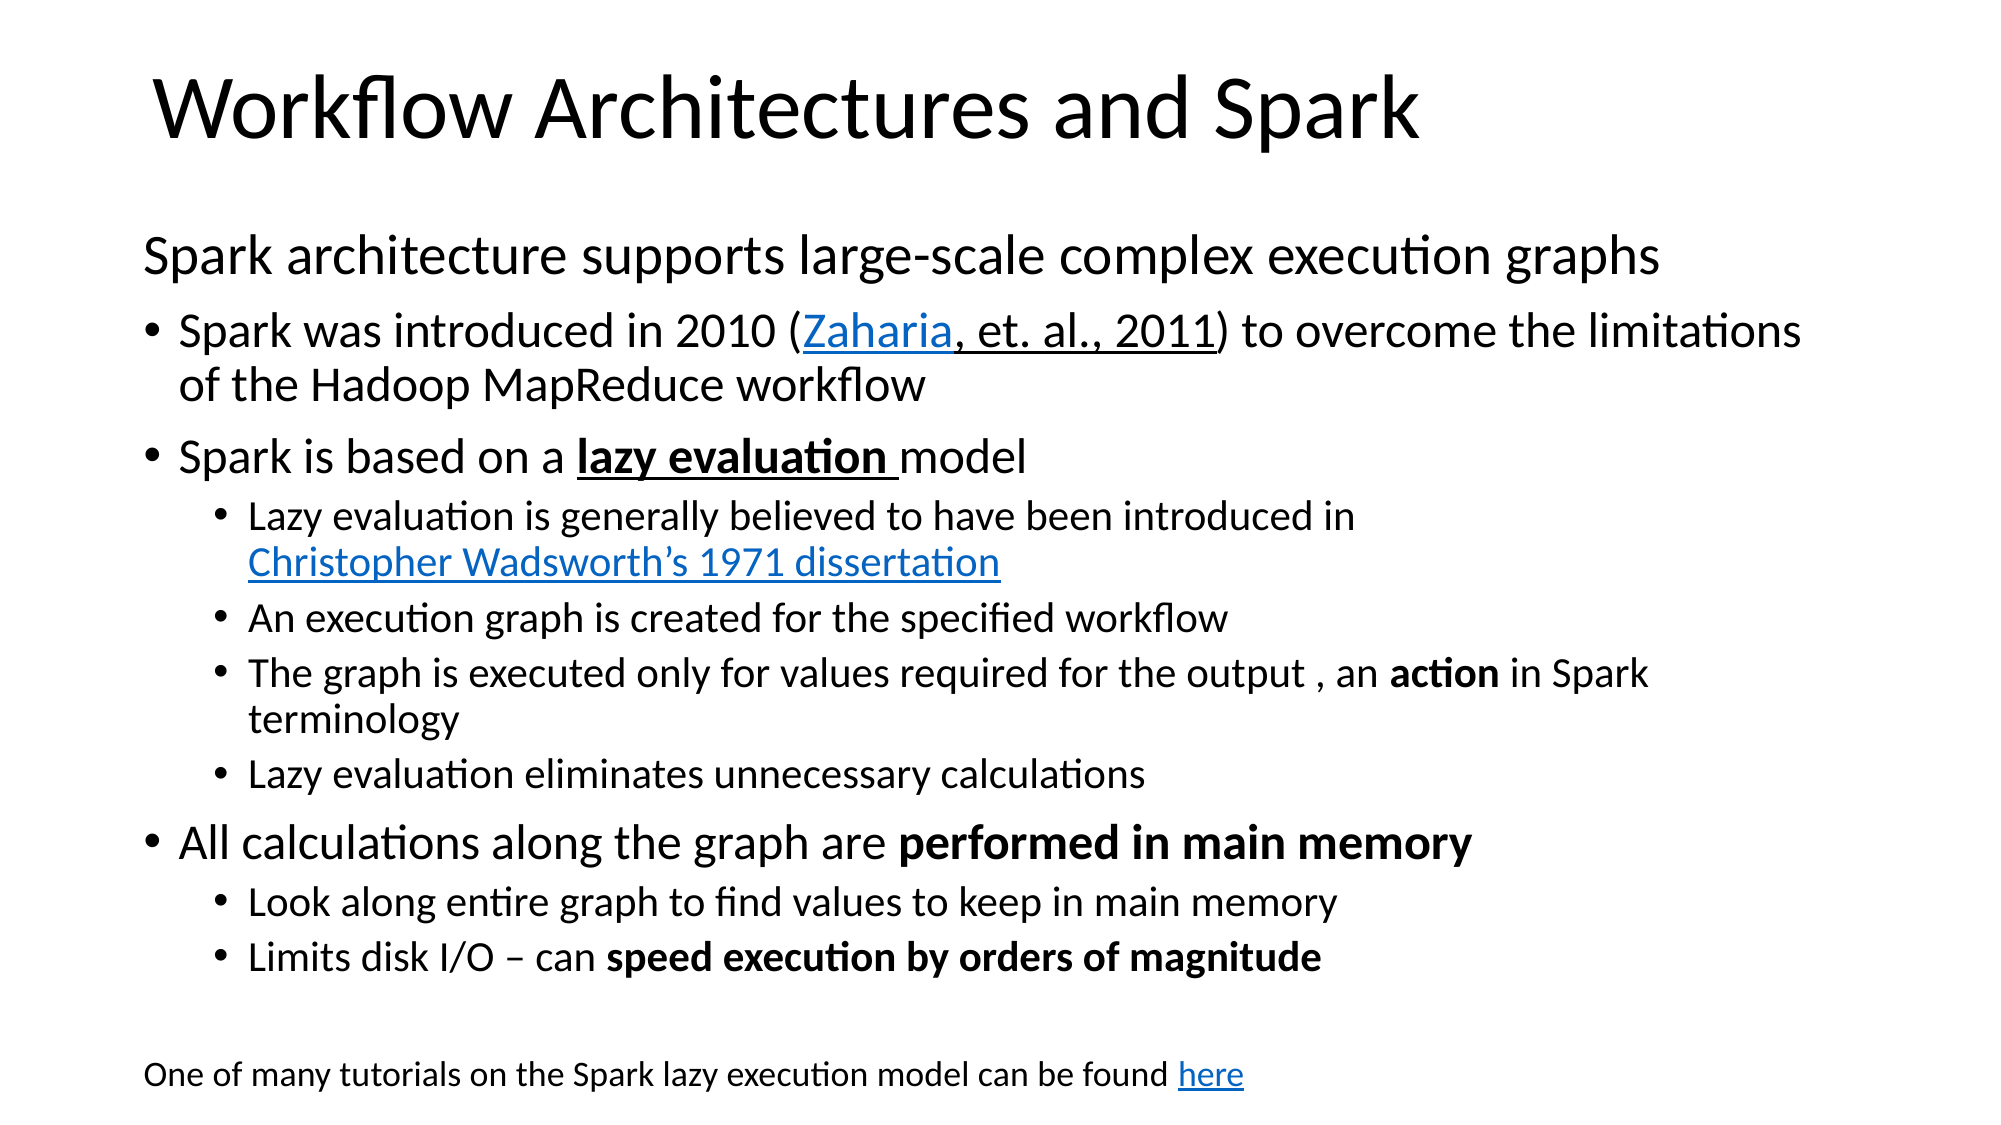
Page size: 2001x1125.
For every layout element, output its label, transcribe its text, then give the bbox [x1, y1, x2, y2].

list Spark architecture supports large-scale complex execution graphs Spark was introduced in 2010 (Zaharia, et. al., 2011) to overcome the limitations of the Hadoop MapReduce workflow Spark is based on a lazy evaluation model Lazy evaluation is generally believed to have been introduced in Christopher Wadsworth’s 1971 dissertation An execution graph is created for the specified workflow The graph is executed only for values required for the output , an action in Spark terminology Lazy evaluation eliminates unnecessary calculations All calculations along the graph are performed in main memory Look along entire graph to find values to keep in main memory Limits disk I/O – can speed execution by orders of magnitude One of many tutorials on the Spark lazy execution model can be found here [128, 217, 1854, 1108]
text_box Workflow Architectures and Spark [137, 0, 1863, 218]
